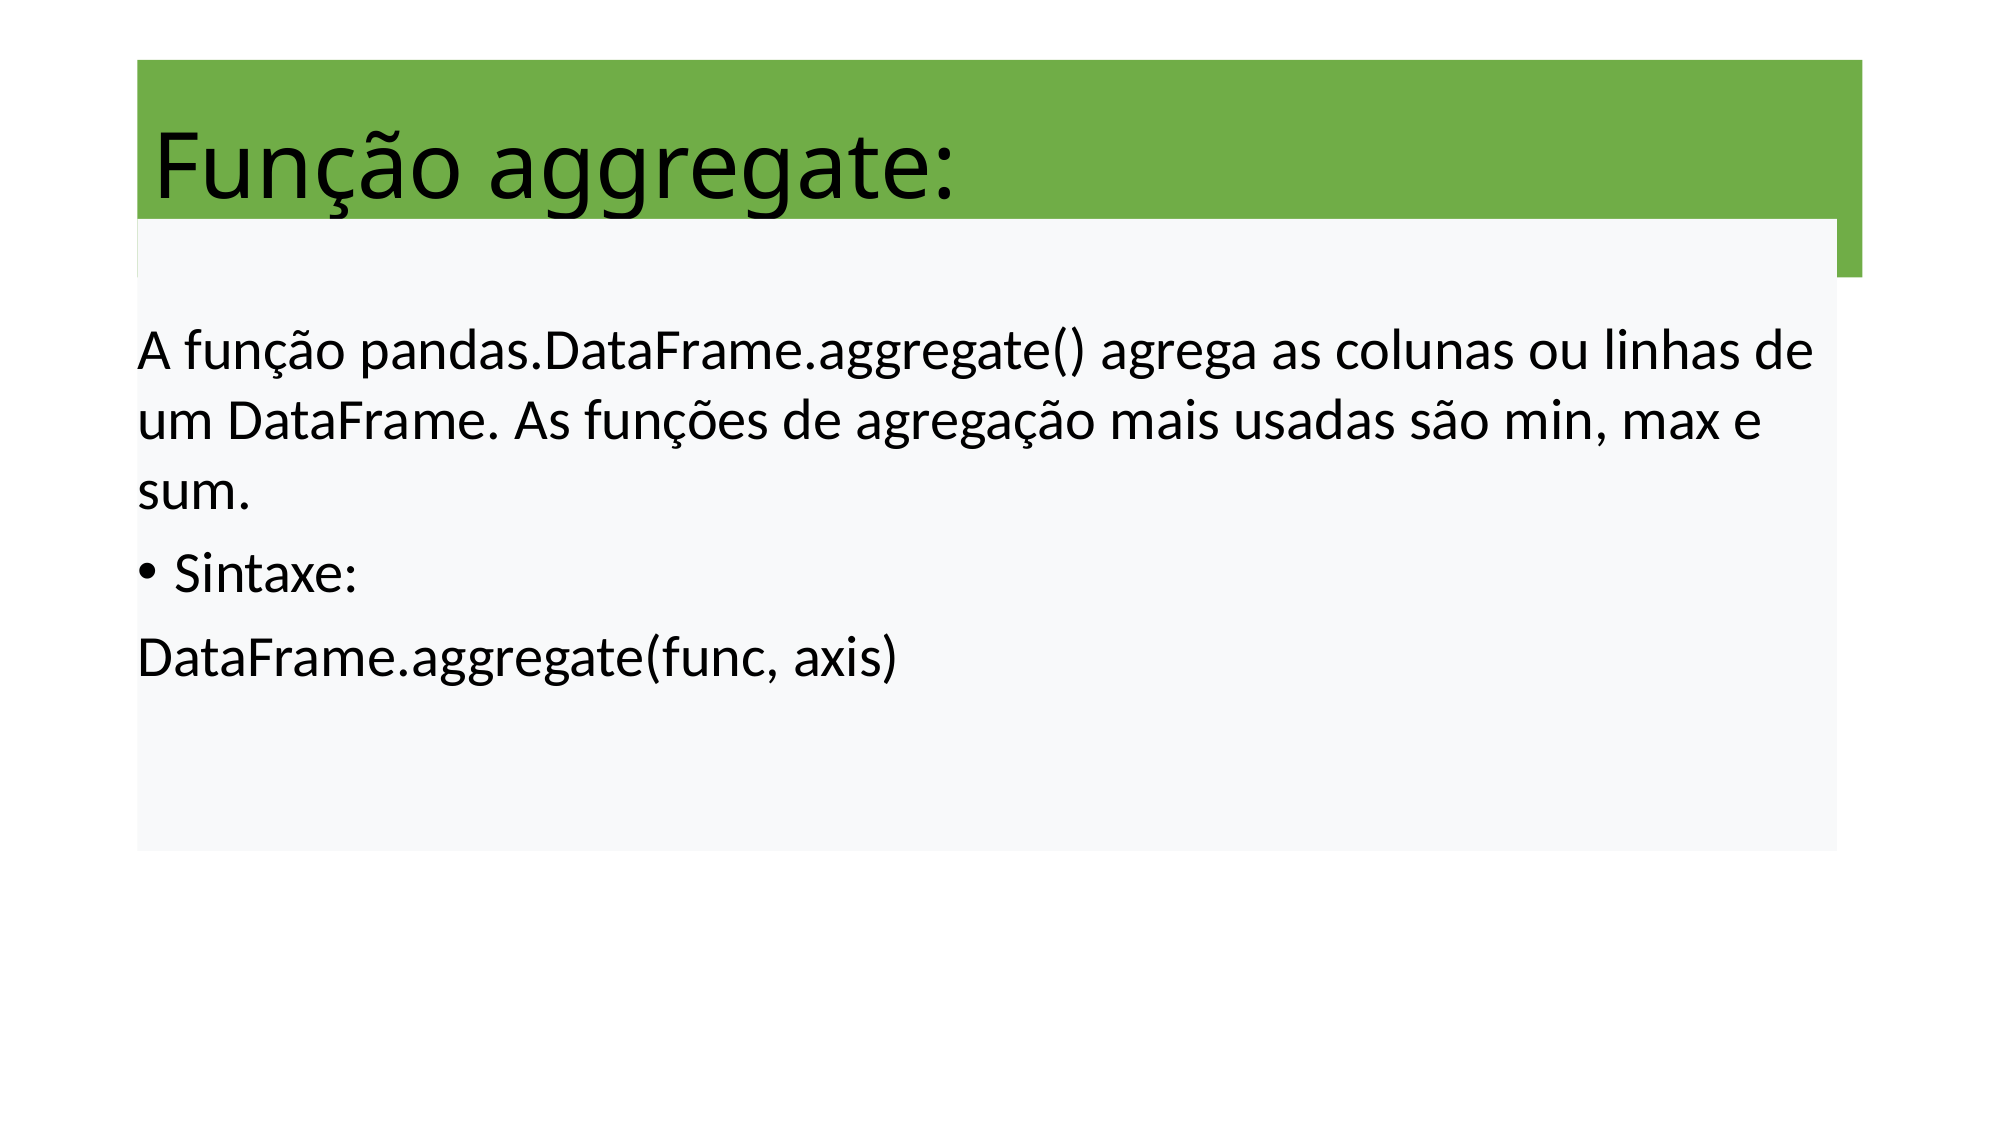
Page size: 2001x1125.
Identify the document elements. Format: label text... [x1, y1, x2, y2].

list A função pandas.DataFrame.aggregate() agrega as colunas ou linhas de um DataFrame. As funções de agregação mais usadas são min, max e sum. Sintaxe: DataFrame.aggregate(func, axis) [137, 218, 1837, 851]
title Função aggregate: [137, 59, 1863, 278]
